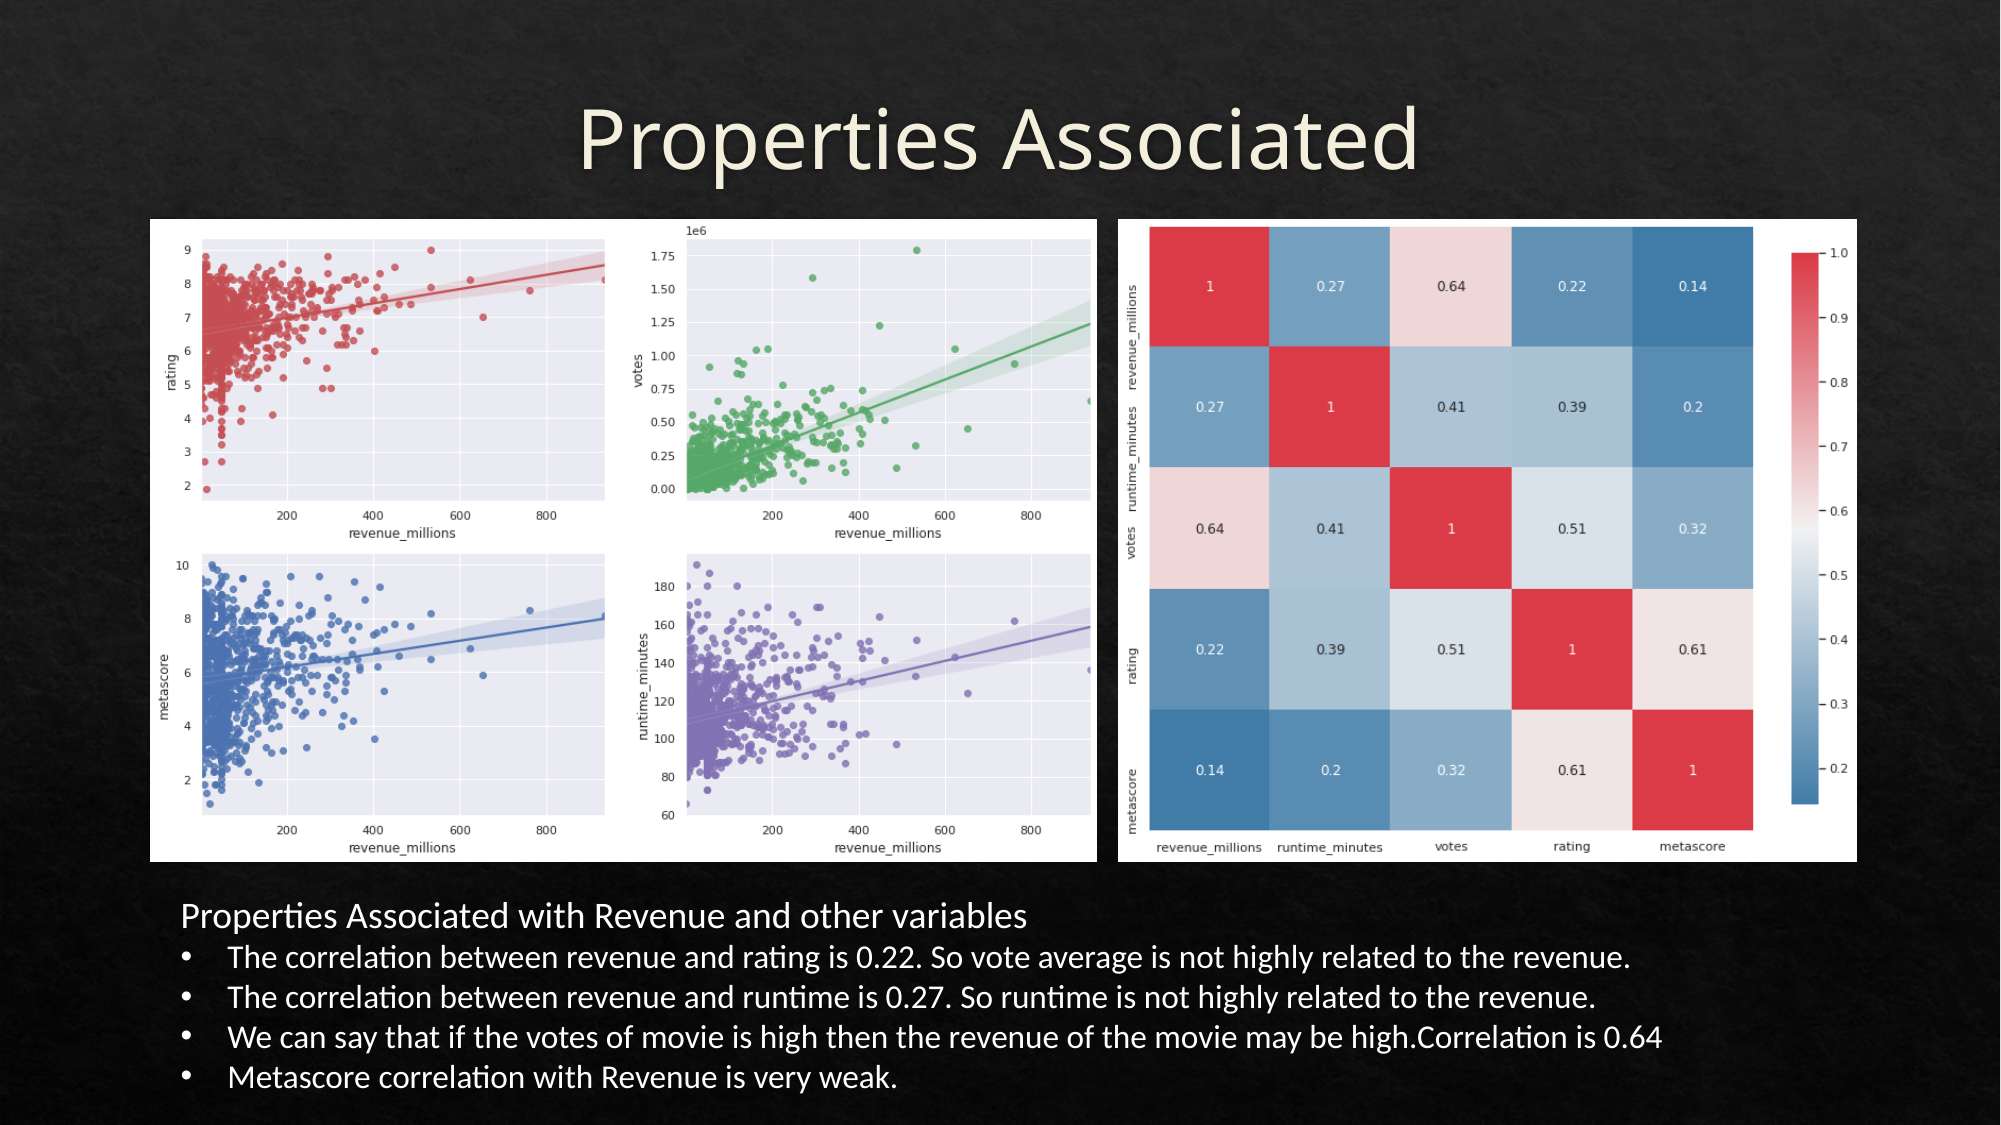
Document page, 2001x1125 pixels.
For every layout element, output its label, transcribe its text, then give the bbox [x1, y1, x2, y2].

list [150, 218, 1097, 862]
text_box Properties Associated with Revenue and other variables The correlation between revenue and rating is 0.22. So vote average is not highly related to the revenue. The correlation between revenue and runtime is 0.27. So runtime is not highly related to the revenue. We can say that if the votes of movie is high then the revenue of the movie may be high.Correlation is 0.64 Metascore correlation with Revenue is very weak. [165, 883, 1905, 1125]
picture [1117, 218, 1857, 862]
title Properties Associated [150, 39, 1850, 246]
